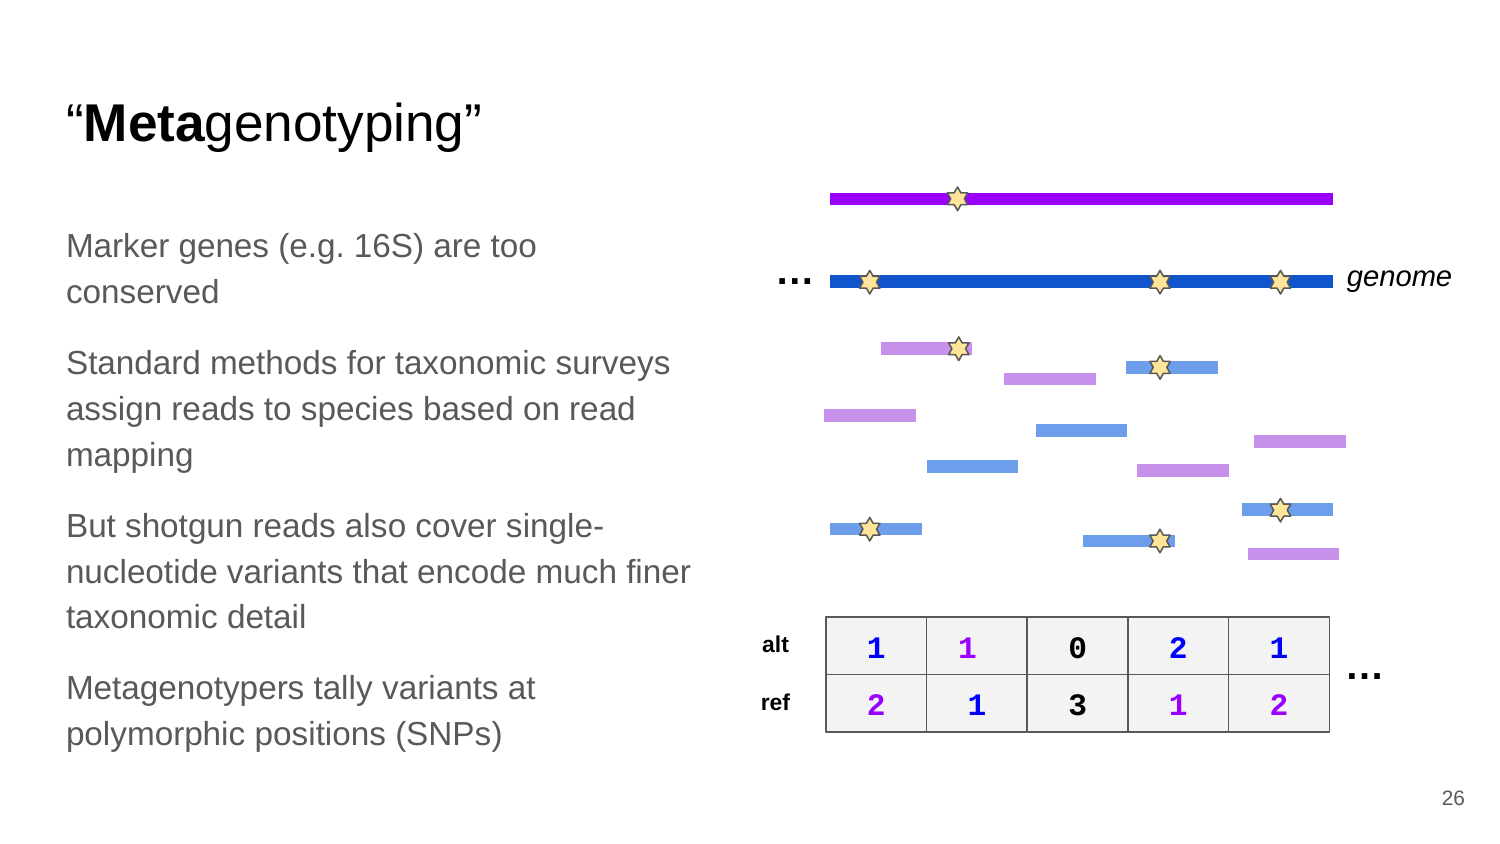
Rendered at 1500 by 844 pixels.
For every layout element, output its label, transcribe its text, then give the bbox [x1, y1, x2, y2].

text_box alt [725, 614, 826, 672]
title “Metagenotyping” [51, 72, 1449, 167]
text_box [948, 336, 969, 347]
text_box [859, 517, 880, 528]
text_box [1270, 498, 1291, 508]
text_box … [1335, 634, 1415, 692]
text_box [1149, 355, 1171, 366]
list Marker genes (e.g. 16S) are too conserved Standard methods for taxonomic surveys assign reads to species based on read mapping But shotgun reads also cover single-nucleotide variants that encode much finer taxonomic detail Metagenotypers tally variants at polymorphic positions (SNPs) [51, 203, 708, 712]
text_box [1149, 270, 1171, 280]
text_box [1270, 270, 1291, 280]
text_box genome [1331, 242, 1500, 308]
slide_number ‹#› [1389, 764, 1480, 830]
text_box [947, 187, 968, 198]
text_box … [744, 240, 846, 298]
text_box ref [725, 672, 820, 730]
text_box [1149, 529, 1171, 540]
text_box [859, 270, 880, 280]
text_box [825, 616, 1330, 733]
